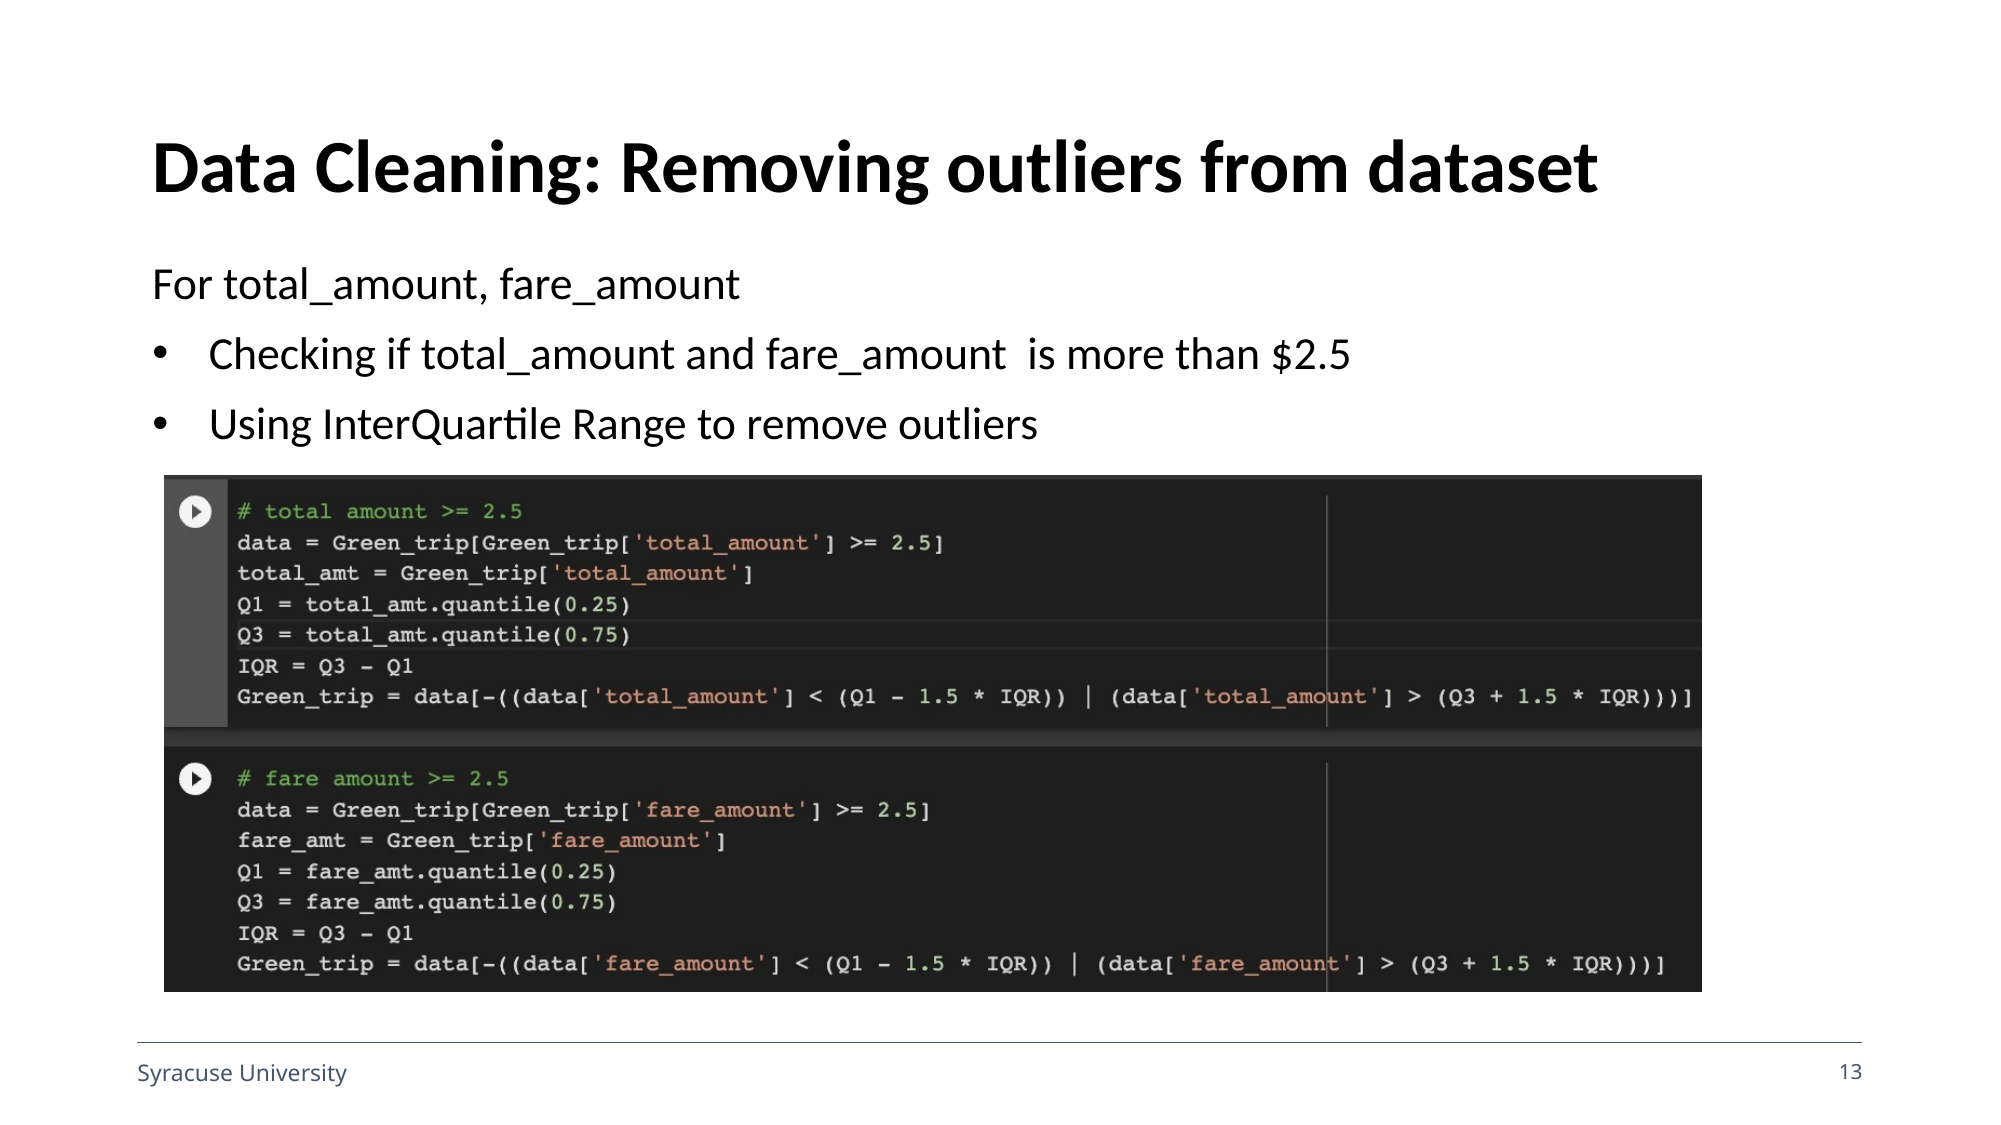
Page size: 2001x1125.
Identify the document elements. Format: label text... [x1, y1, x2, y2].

list For total_amount, fare_amount Checking if total_amount and fare_amount is more than $2.5 Using InterQuartile Range to remove outliers [137, 252, 1913, 914]
picture [164, 475, 1702, 992]
title Data Cleaning: Removing outliers from dataset [137, 59, 1863, 252]
